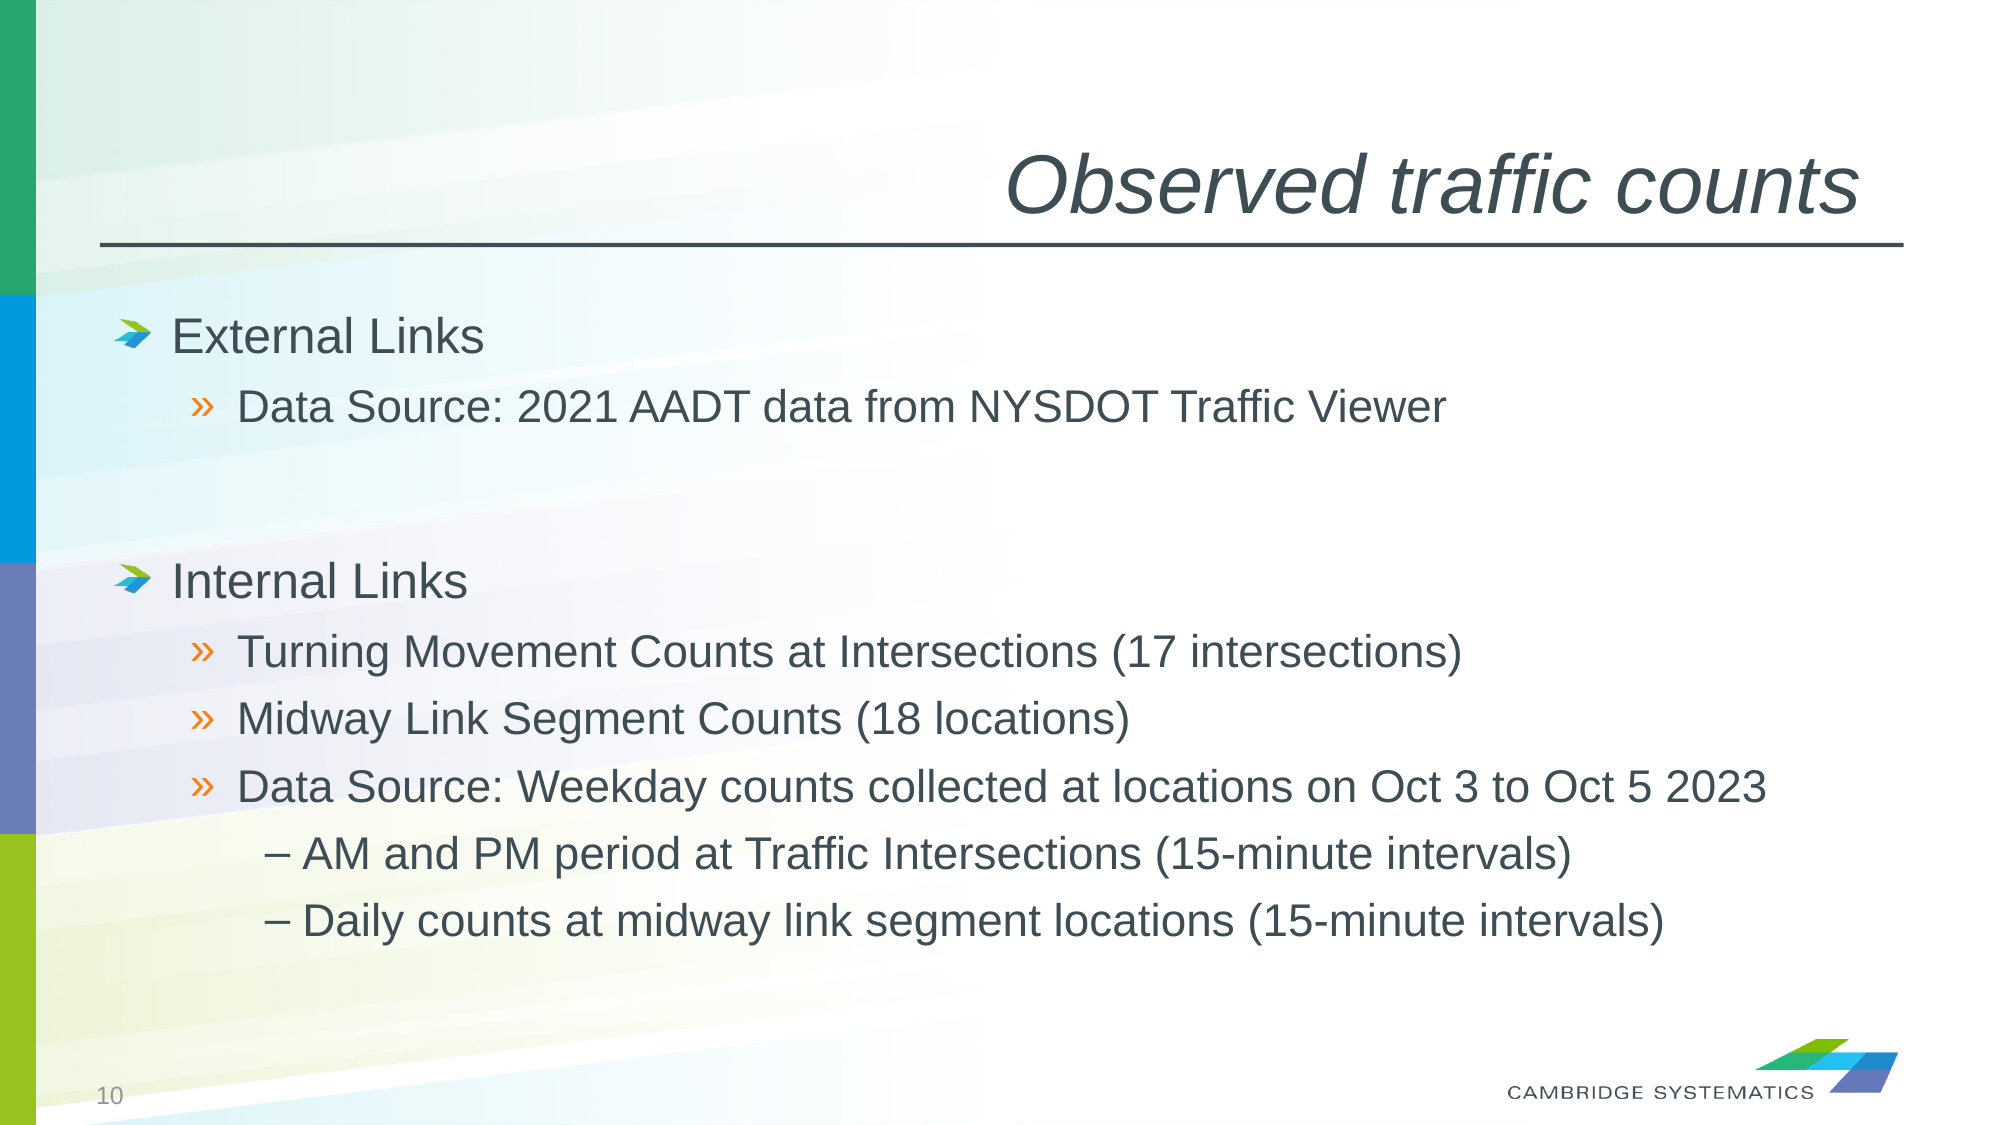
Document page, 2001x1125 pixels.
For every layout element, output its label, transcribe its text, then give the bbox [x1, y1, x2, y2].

title Observed traffic counts [99, 0, 1900, 238]
picture [36, 0, 2001, 1125]
list External Links Data Source: 2021 AADT data from NYSDOT Traffic Viewer Internal Links Turning Movement Counts at Intersections (17 intersections) Midway Link Segment Counts (18 locations) Data Source: Weekday counts collected at locations on Oct 3 to Oct 5 2023 AM and PM period at Traffic Intersections (15-minute intervals) Daily counts at midway link segment locations (15-minute intervals) [99, 296, 1900, 1005]
